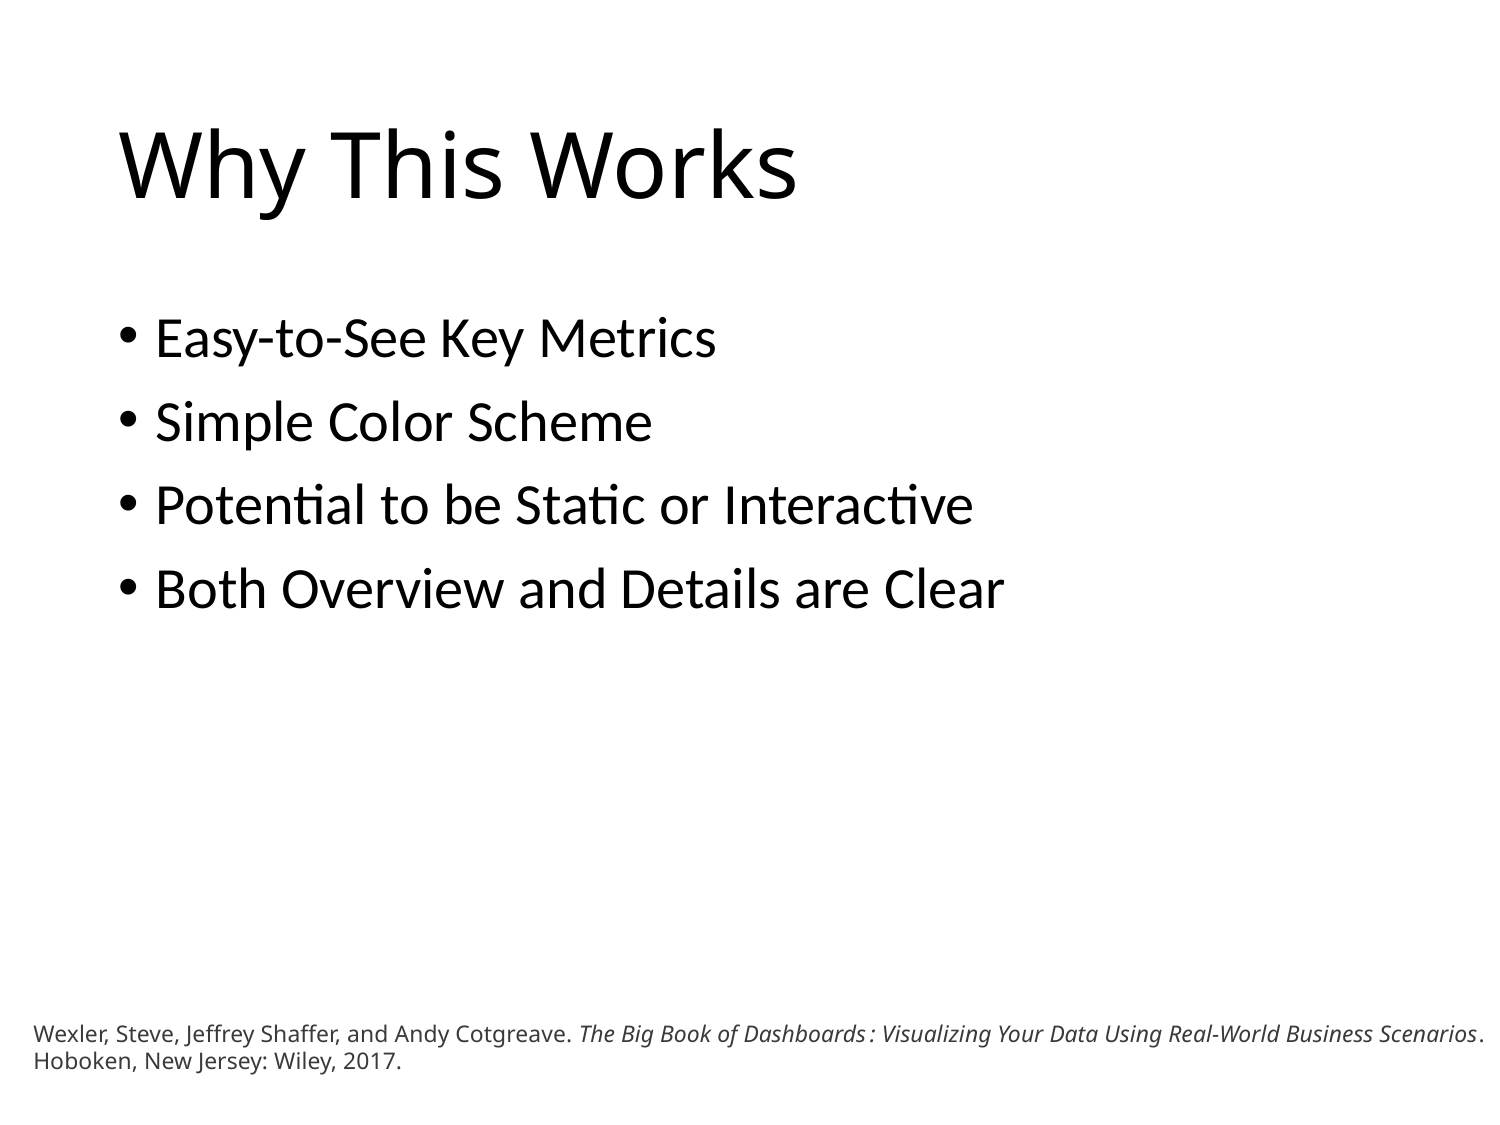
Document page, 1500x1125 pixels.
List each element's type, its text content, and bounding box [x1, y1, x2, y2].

list Easy-to-See Key Metrics Simple Color Scheme Potential to be Static or Interactive Both Overview and Details are Clear [103, 299, 1397, 1012]
text_box Wexler, Steve, Jeffrey Shaffer, and Andy Cotgreave. The Big Book of Dashboards : Visualizing Your Data Using Real-World Business Scenarios. Hoboken, New Jersey: Wiley, 2017. [18, 1012, 1500, 1082]
title Why This Works [103, 59, 1397, 278]
